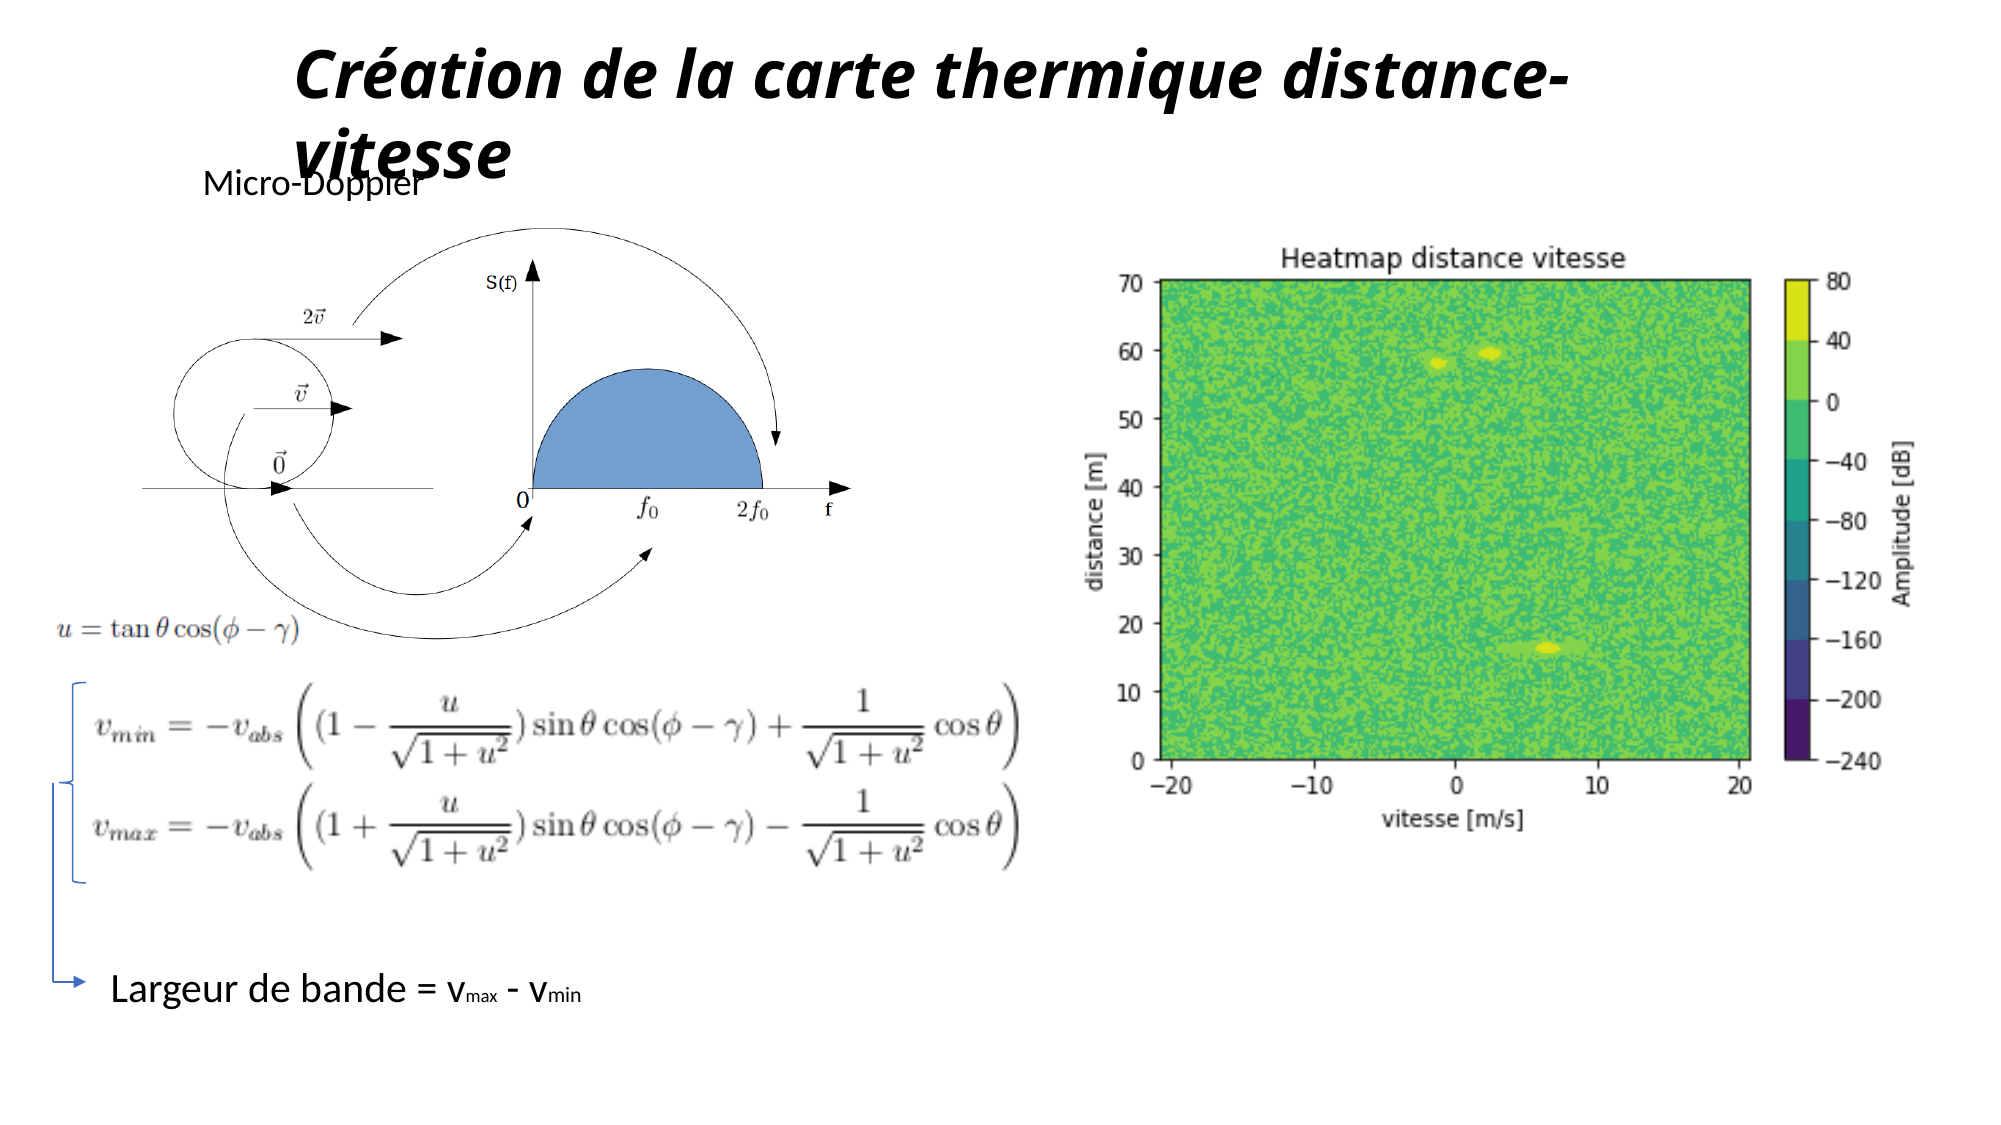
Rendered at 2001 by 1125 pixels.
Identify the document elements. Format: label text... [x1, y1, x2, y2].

text_box Micro-Doppler [187, 150, 541, 208]
text_box Largeur de bande = vmax - vmin [95, 953, 1224, 1018]
text_box Création de la carte thermique distance-vitesse [279, 24, 1642, 82]
picture [1069, 231, 1930, 843]
text_box [59, 681, 84, 884]
picture [85, 682, 1047, 884]
picture [50, 212, 854, 663]
